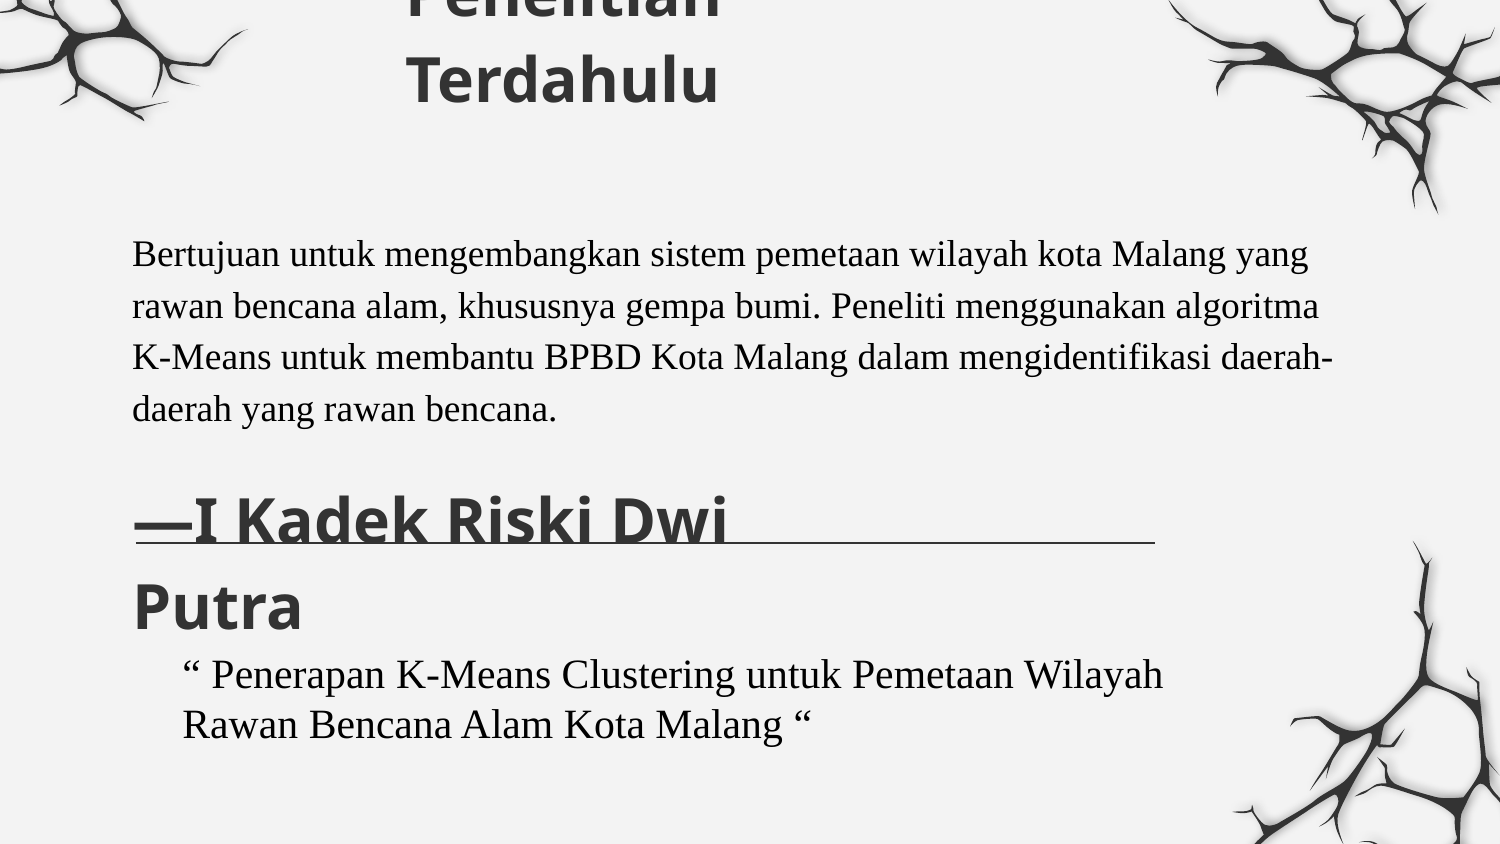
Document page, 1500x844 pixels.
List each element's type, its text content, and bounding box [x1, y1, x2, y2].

text_box [1168, 0, 1500, 215]
text_box “ Penerapan K-Means Clustering untuk Pemetaan Wilayah Rawan Bencana Alam Kota Malang “ [167, 639, 1187, 755]
text_box Penelitian Terdahulu [390, 42, 1031, 131]
title —I Kadek Riski Dwi Putra [116, 570, 922, 658]
subtitle Bertujuan untuk mengembangkan sistem pemetaan wilayah kota Malang yang rawan bencana alam, khususnya gempa bumi. Peneliti menggunakan algoritma K-Means untuk membantu BPBD Kota Malang dalam mengidentifikasi daerah-daerah yang rawan bencana. [116, 196, 1350, 445]
text_box [0, 0, 249, 122]
text_box [1232, 540, 1500, 844]
